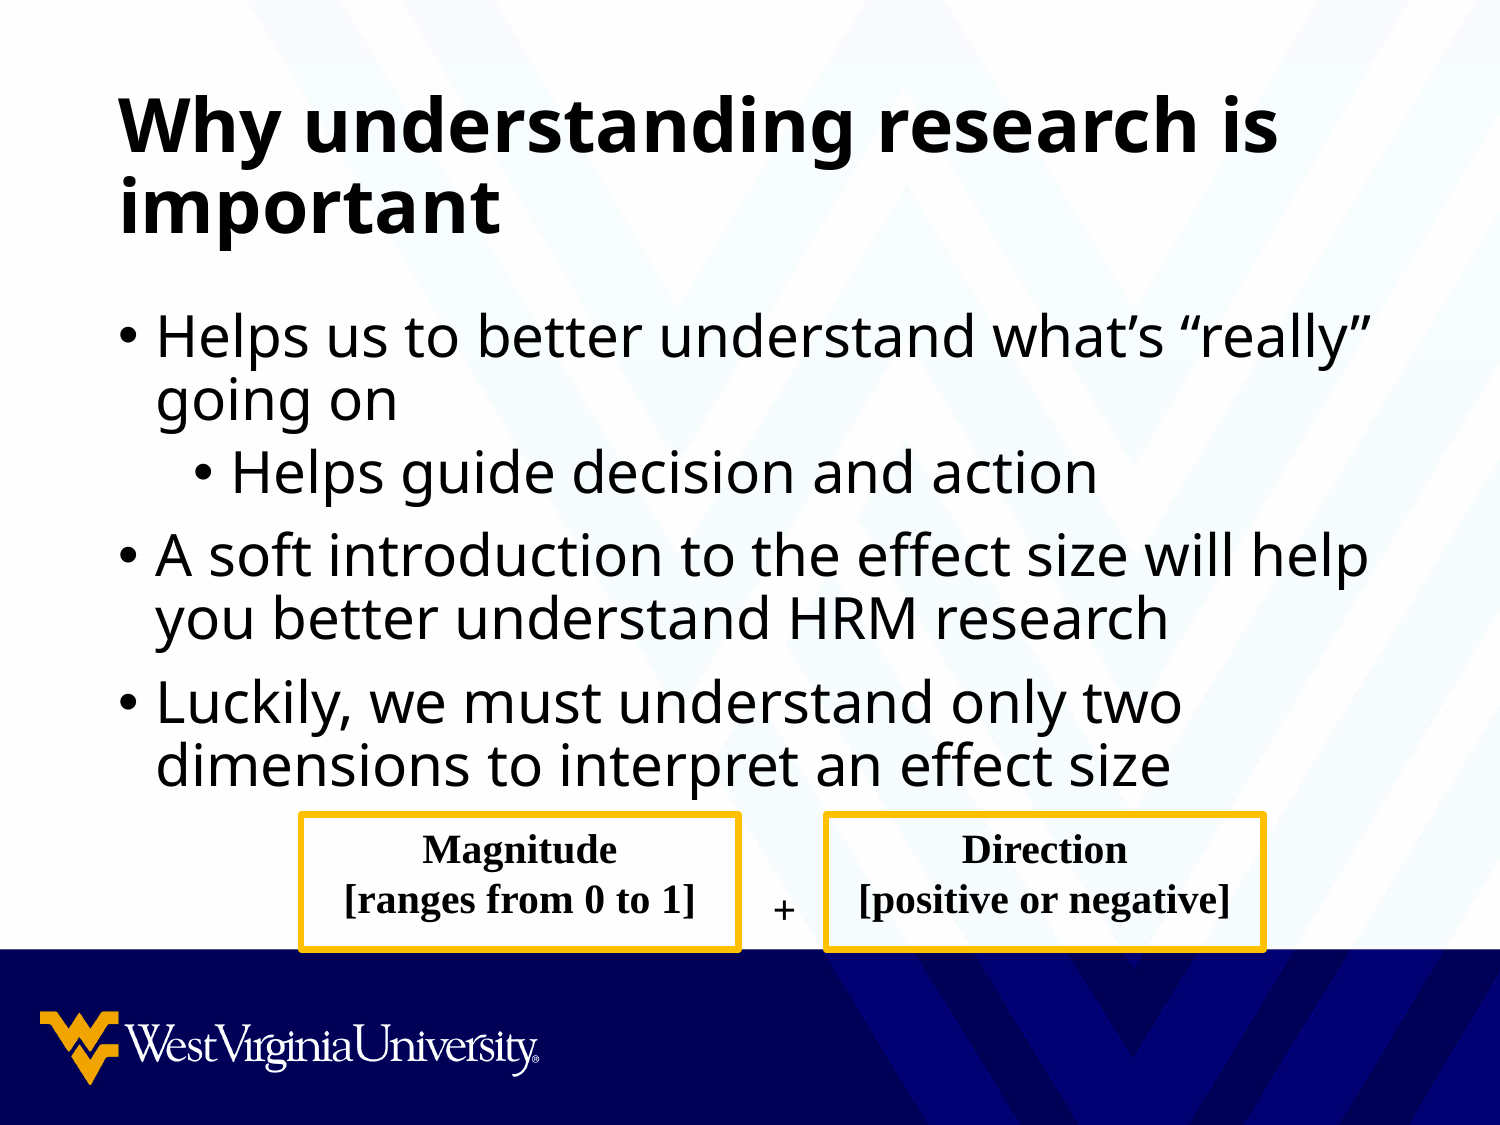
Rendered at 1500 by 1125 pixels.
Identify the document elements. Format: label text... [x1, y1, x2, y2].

list Helps us to better understand what’s “really” going on Helps guide decision and action A soft introduction to the effect size will help you better understand HRM research Luckily, we must understand only two dimensions to interpret an effect size [103, 299, 1397, 1014]
title Why understanding research is important [103, 59, 1397, 278]
text_box + [757, 868, 808, 948]
picture [0, 0, 1500, 1125]
text_box Magnitude [ranges from 0 to 1] [301, 814, 739, 950]
text_box Direction [positive or negative] [826, 814, 1264, 950]
